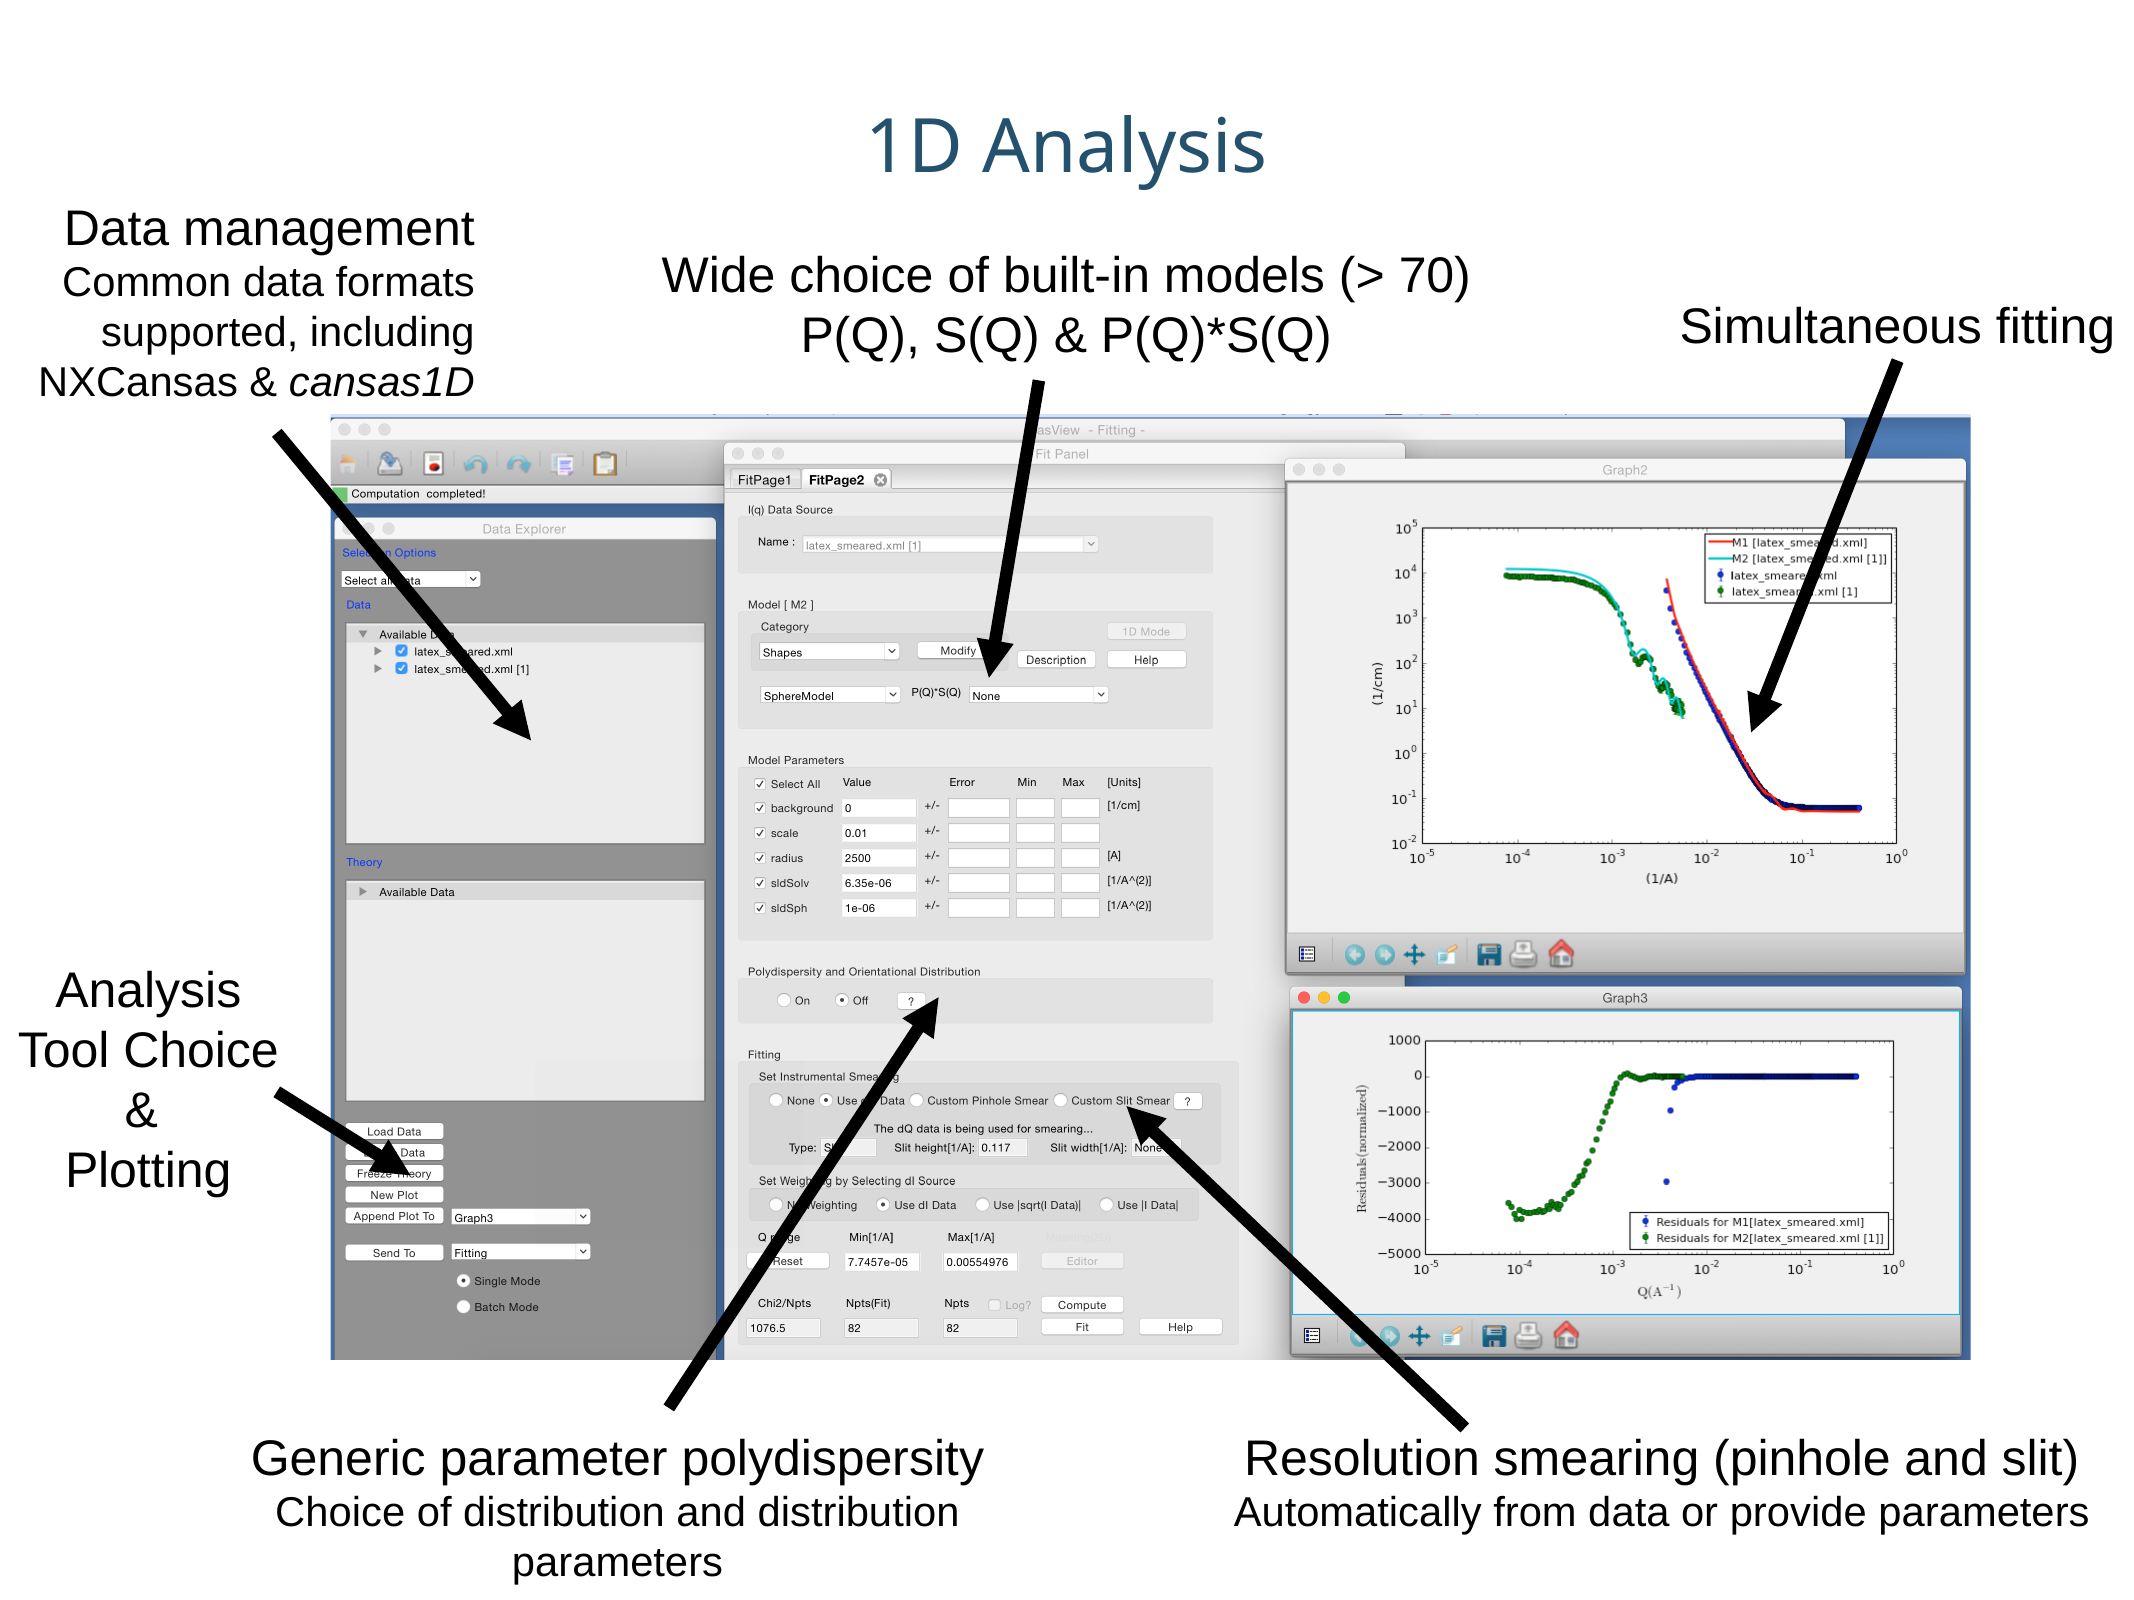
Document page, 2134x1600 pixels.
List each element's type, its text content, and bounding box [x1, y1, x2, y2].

title 1D Analysis [299, 97, 1834, 179]
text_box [0, 187, 2134, 1595]
